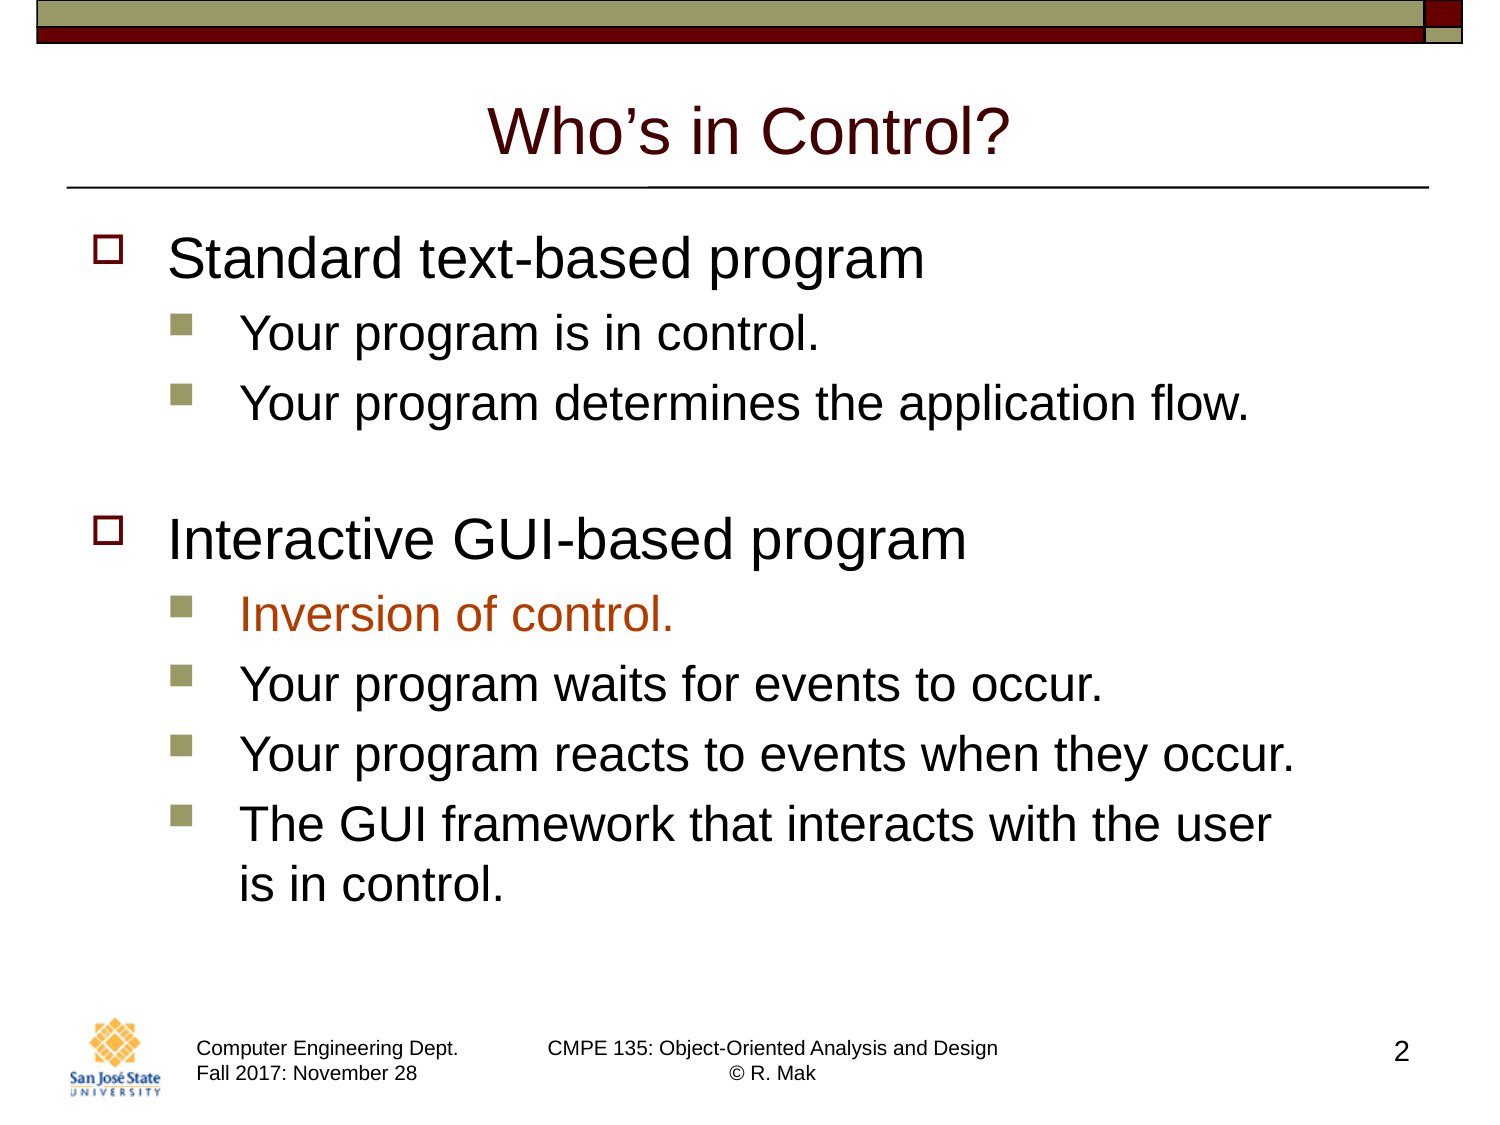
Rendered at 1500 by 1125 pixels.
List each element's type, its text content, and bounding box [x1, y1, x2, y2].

title Who’s in Control? [75, 67, 1425, 175]
picture [60, 1012, 166, 1112]
list Standard text-based program Your program is in control. Your program determines the application flow. Interactive GUI-based program Inversion of control. Your program waits for events to occur. Your program reacts to events when they occur. The GUI framework that interacts with the user is in control. [75, 212, 1425, 1006]
slide_number 2 [1335, 1025, 1425, 1100]
